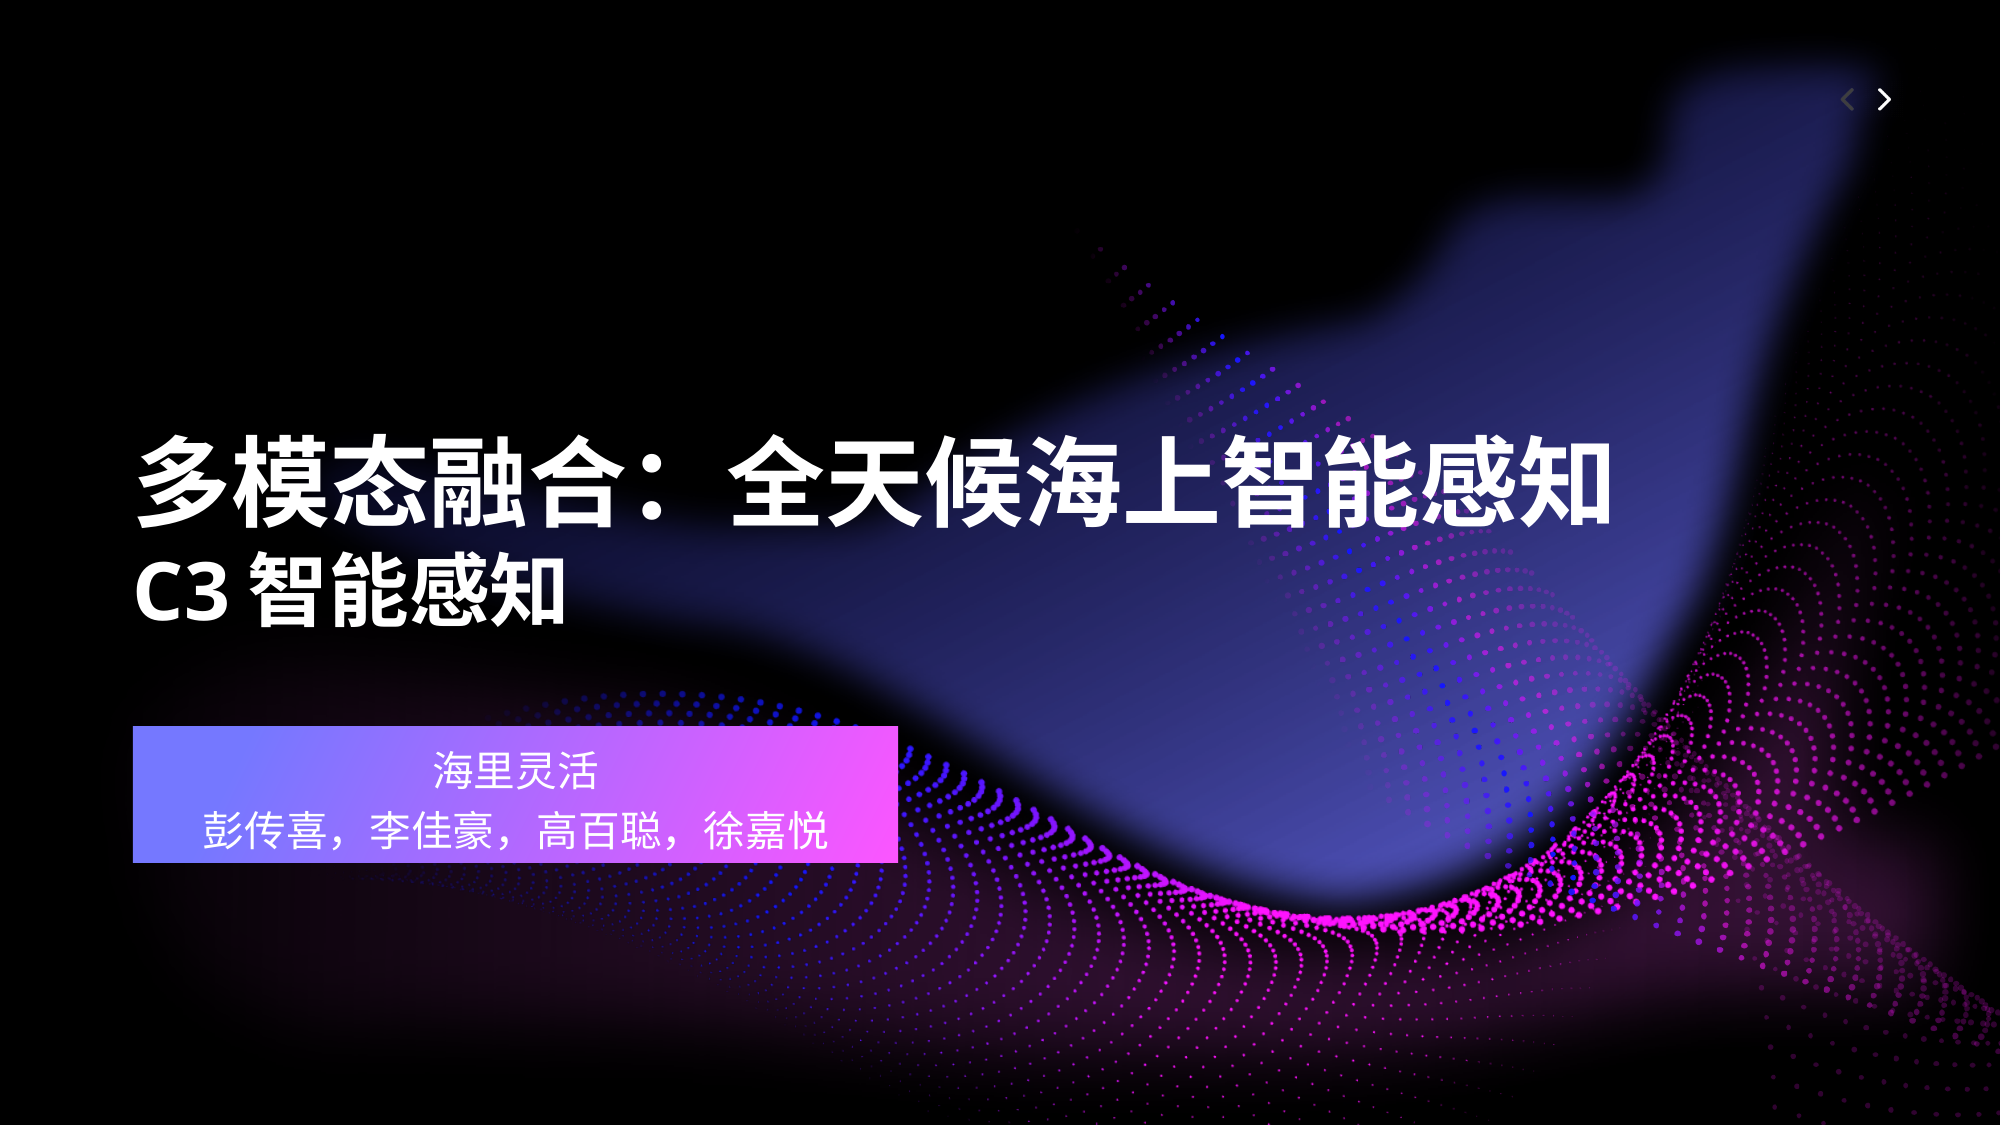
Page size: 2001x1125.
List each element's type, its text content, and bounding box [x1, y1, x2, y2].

picture [0, 0, 2001, 1125]
title 多模态融合：全天候海上智能感知 C3智能感知 [132, 420, 2000, 637]
list 海里灵活 彭传喜，李佳豪，高百聪，徐嘉悦 [132, 726, 899, 863]
